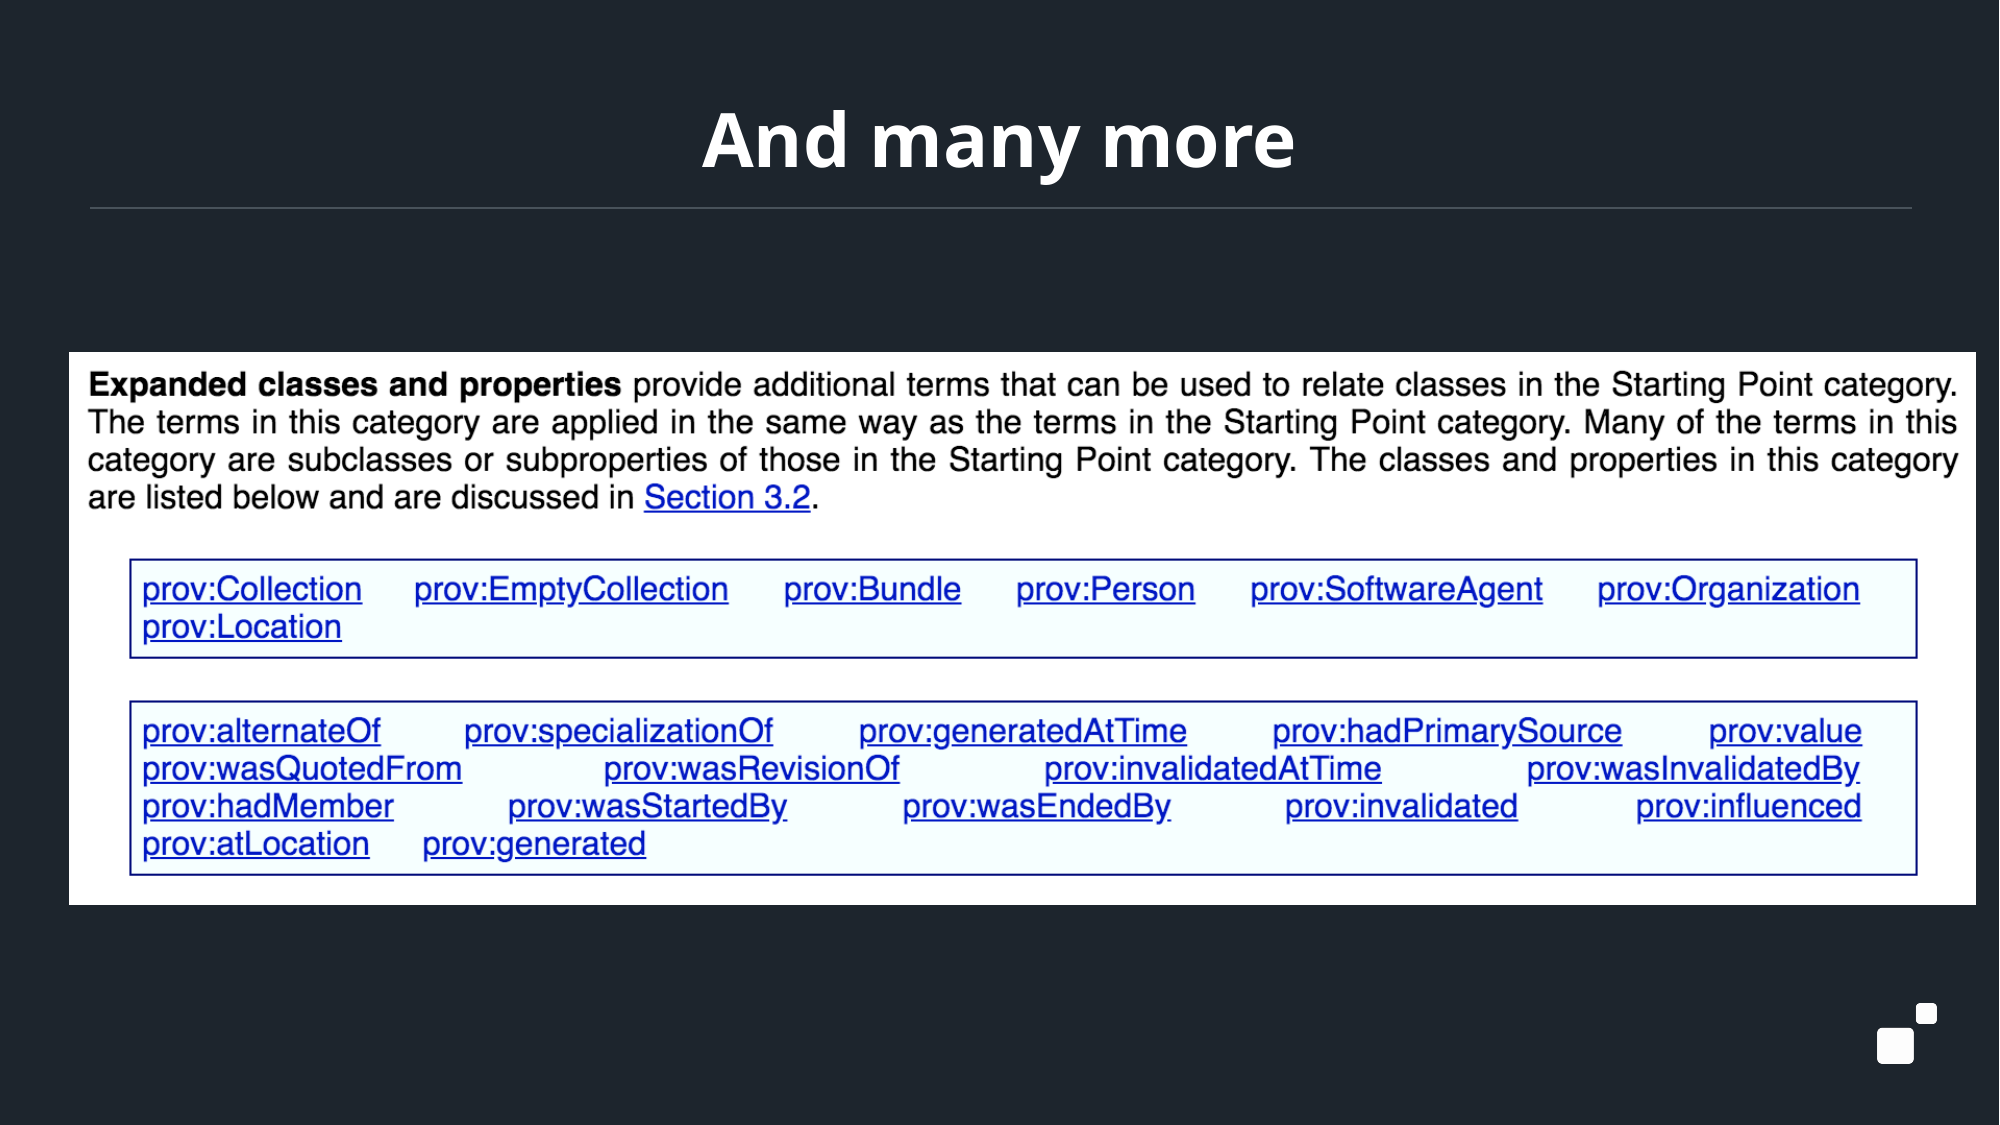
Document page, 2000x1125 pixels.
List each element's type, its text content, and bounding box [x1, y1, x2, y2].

title And many more [90, 98, 1910, 195]
picture [68, 352, 1977, 906]
picture [1877, 1003, 1937, 1064]
